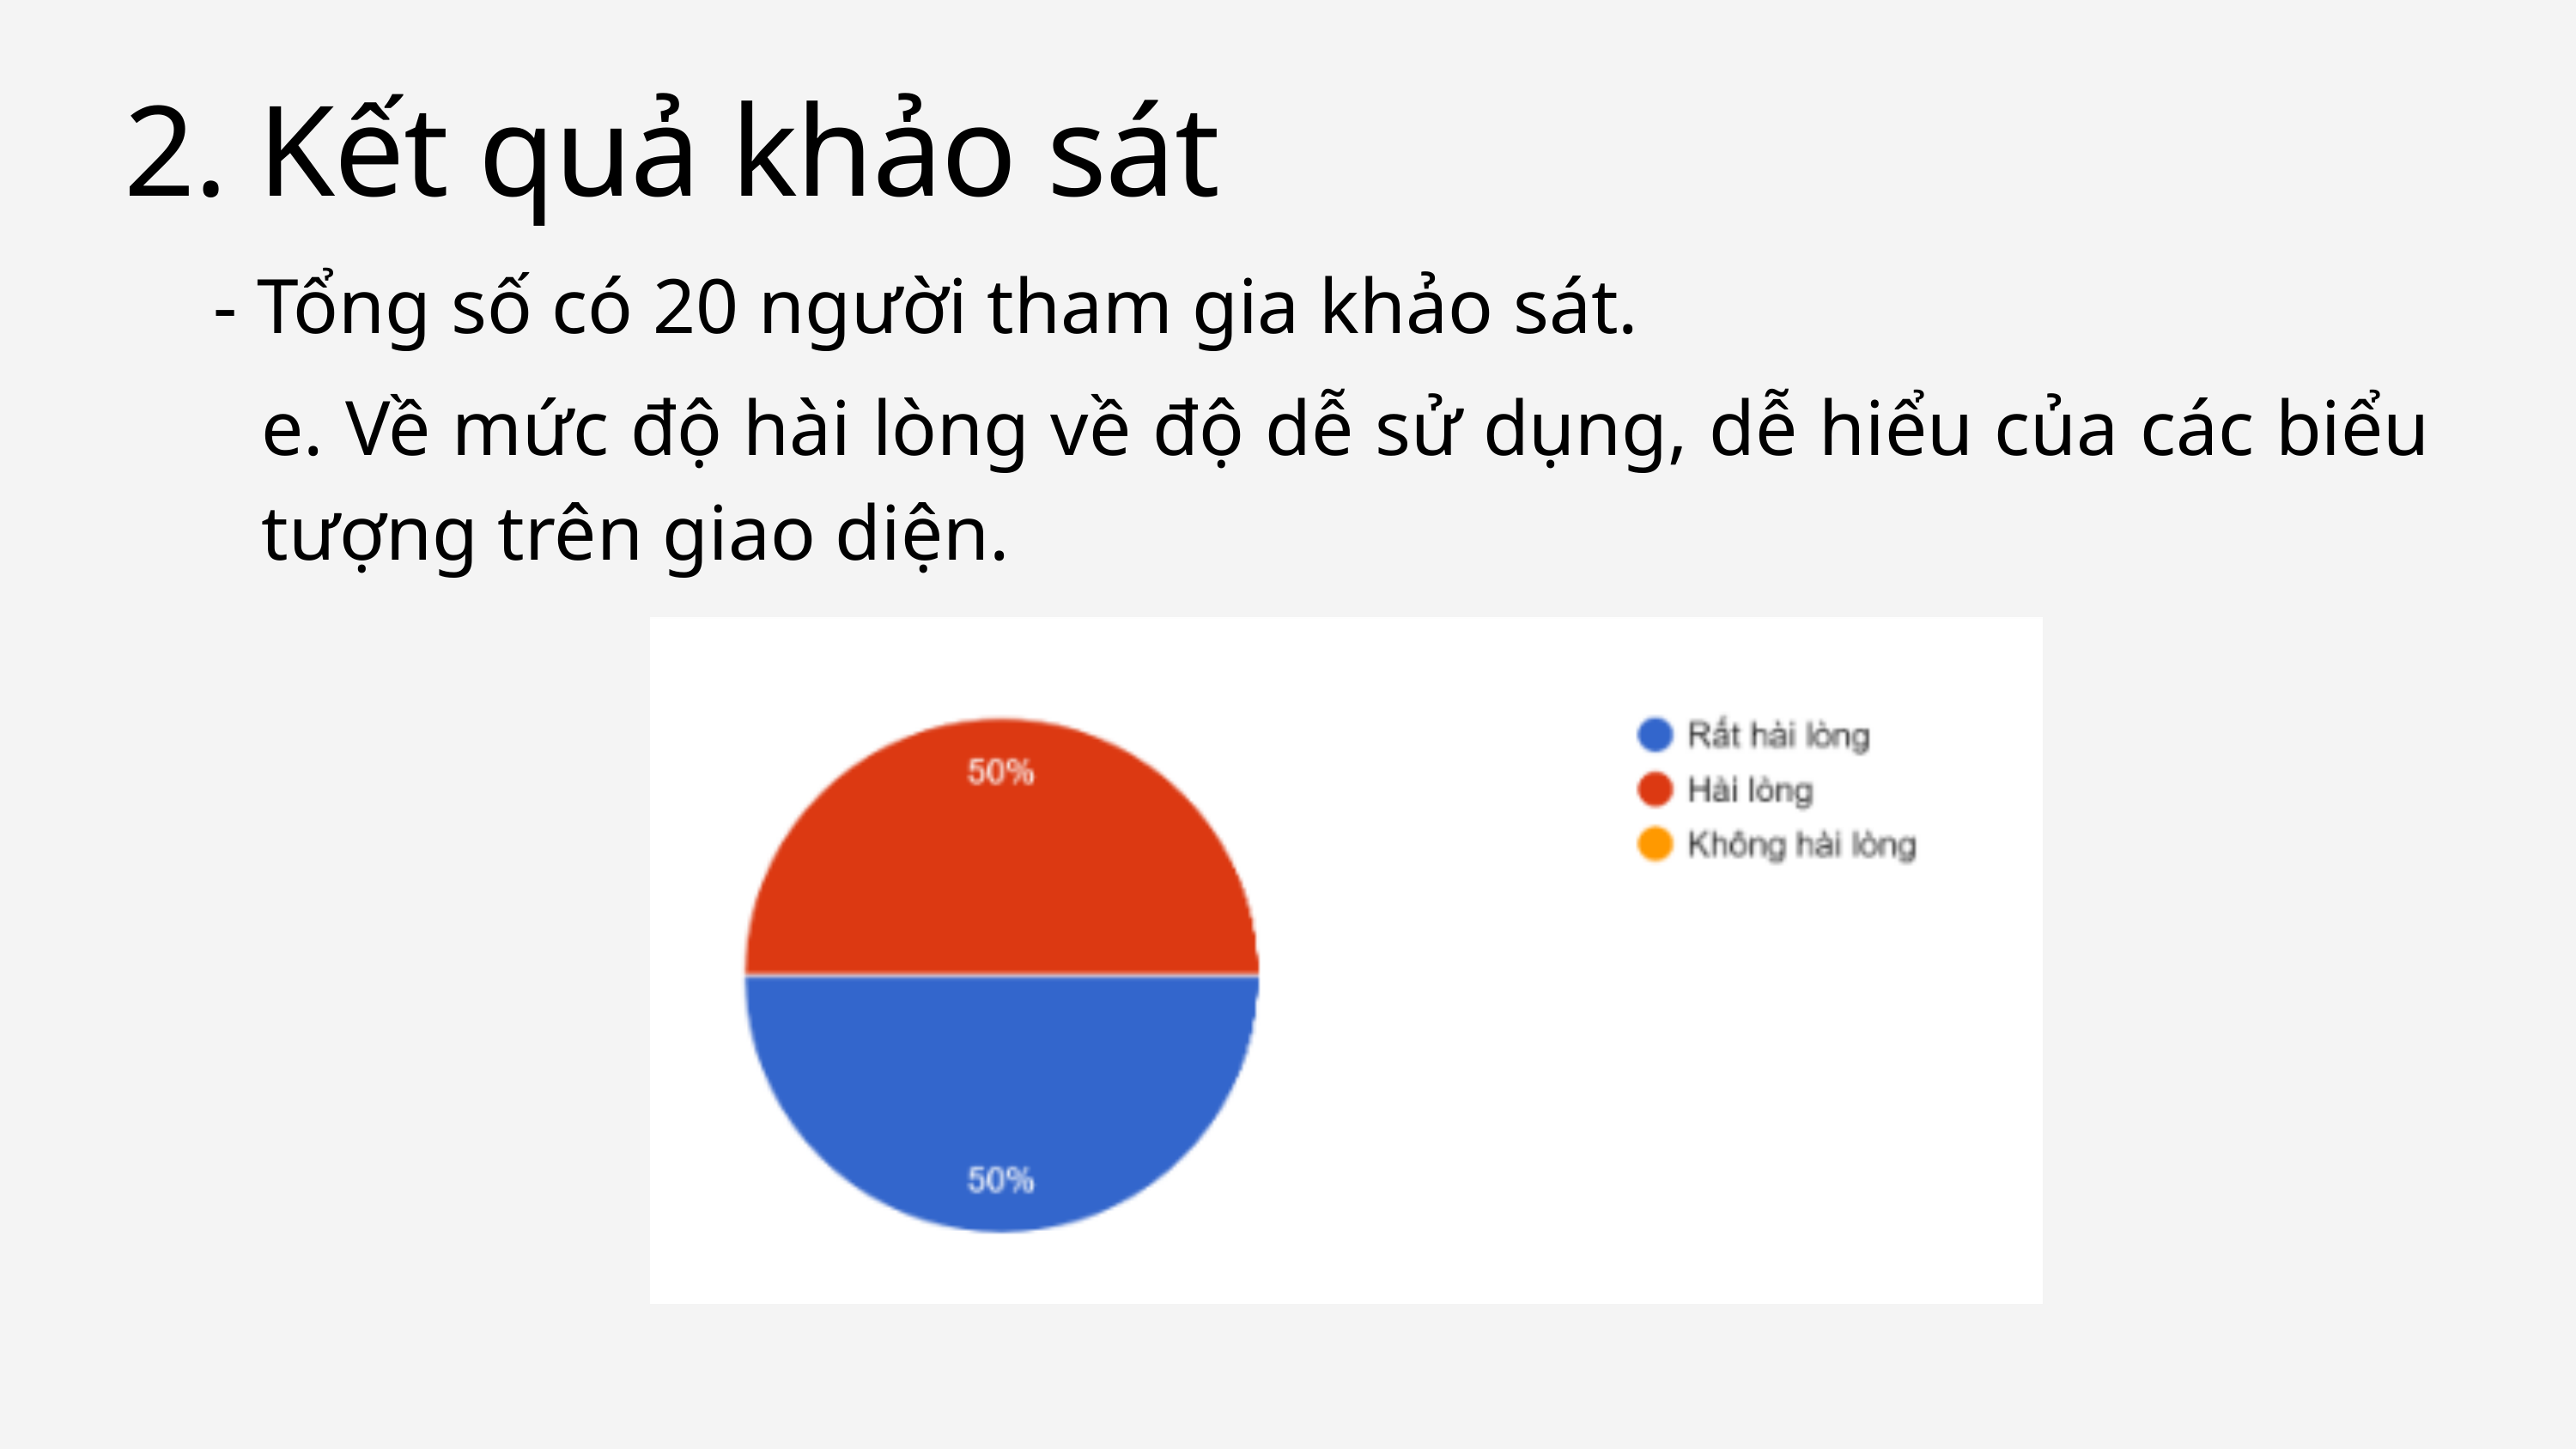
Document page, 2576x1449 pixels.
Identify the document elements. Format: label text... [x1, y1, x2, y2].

text_box e. Về mức độ hài lòng về độ dễ sử dụng, dễ hiểu của các biểu tượng trên giao diện. [261, 364, 2432, 575]
text_box - Tổng số có 20 người tham gia khảo sát. [213, 243, 1686, 349]
text_box 2. Kết quả khảo sát [125, 70, 1897, 221]
picture [649, 617, 2043, 1304]
